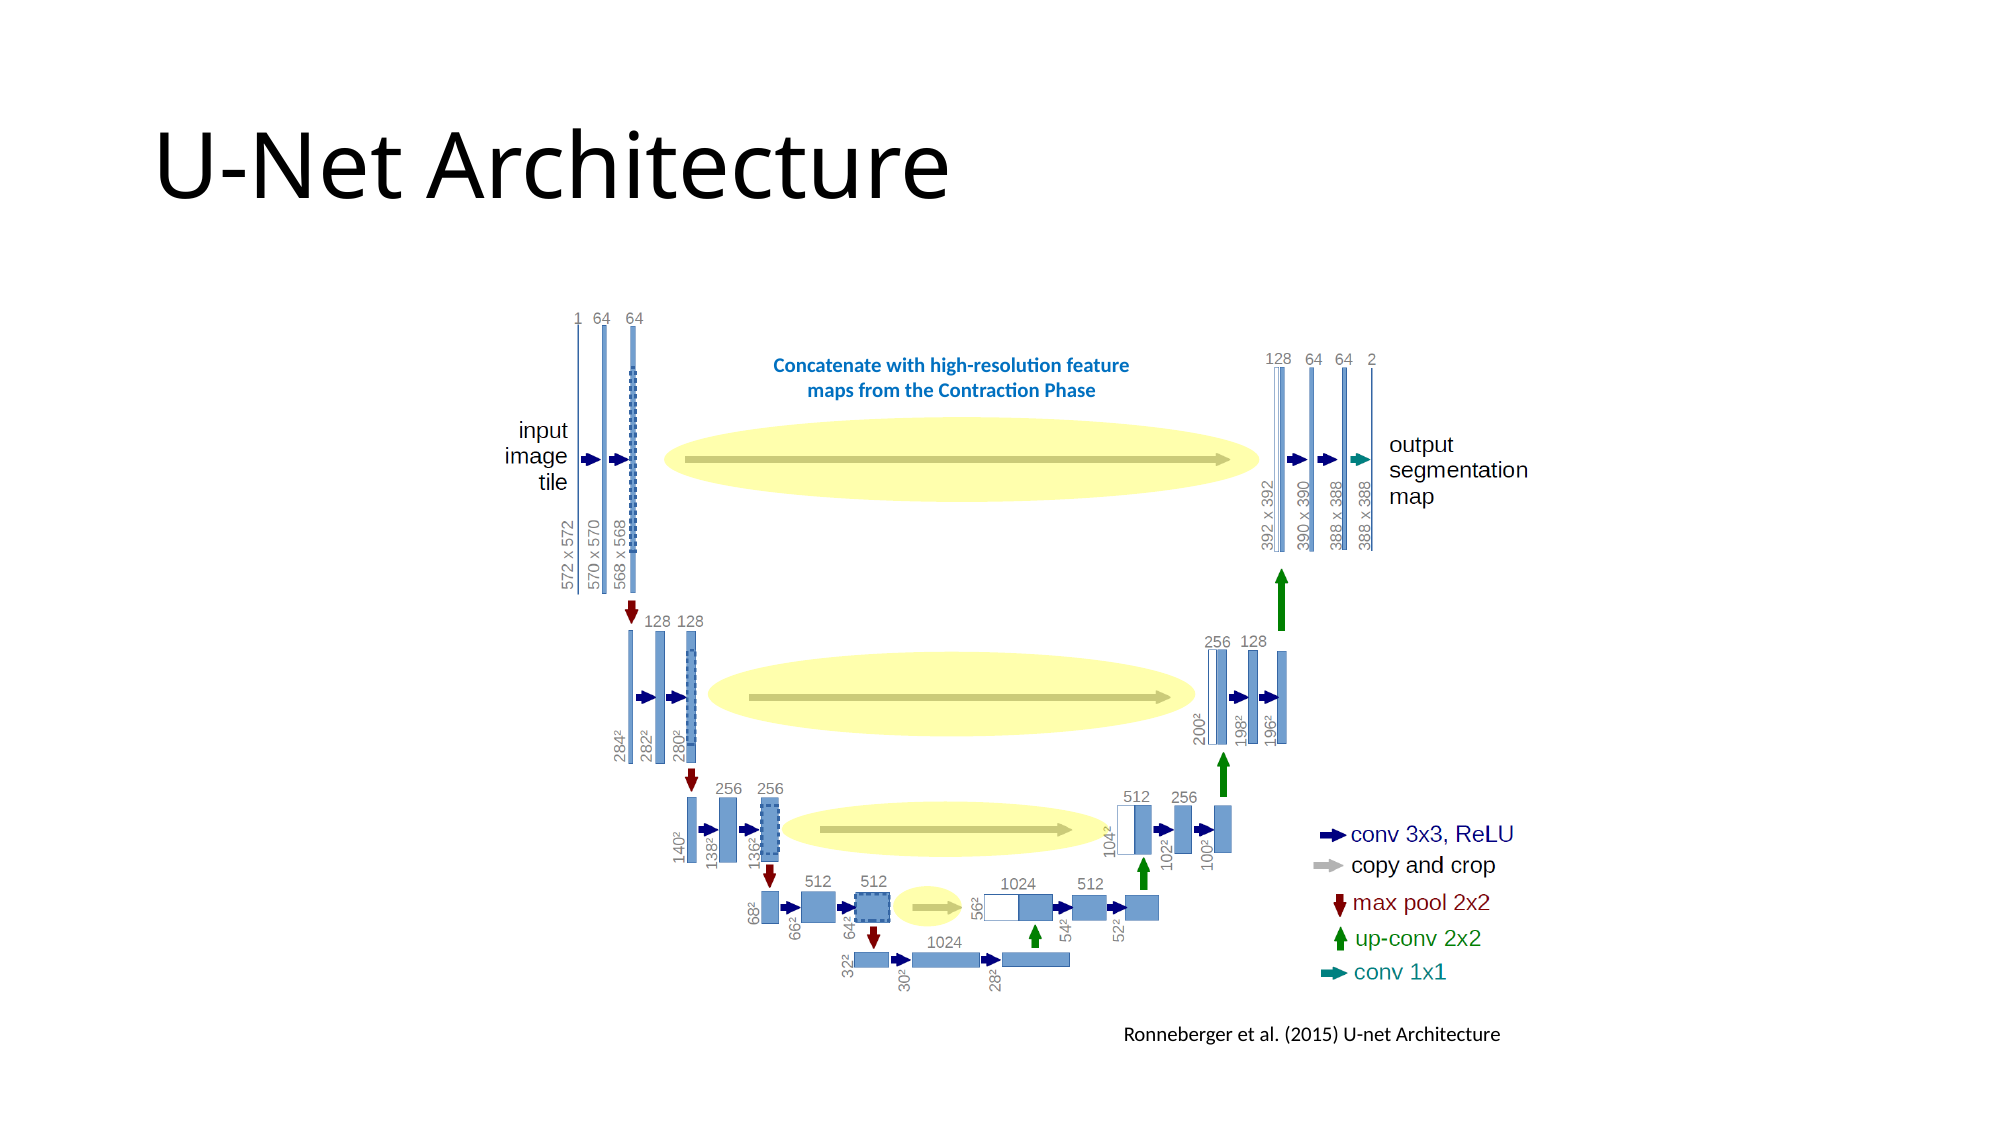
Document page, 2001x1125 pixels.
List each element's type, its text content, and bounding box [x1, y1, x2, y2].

text_box Ronneberger et al. (2015) U-net Architecture [1108, 1013, 1562, 1053]
picture [492, 304, 1536, 1000]
title U-Net Architecture [137, 59, 1863, 278]
